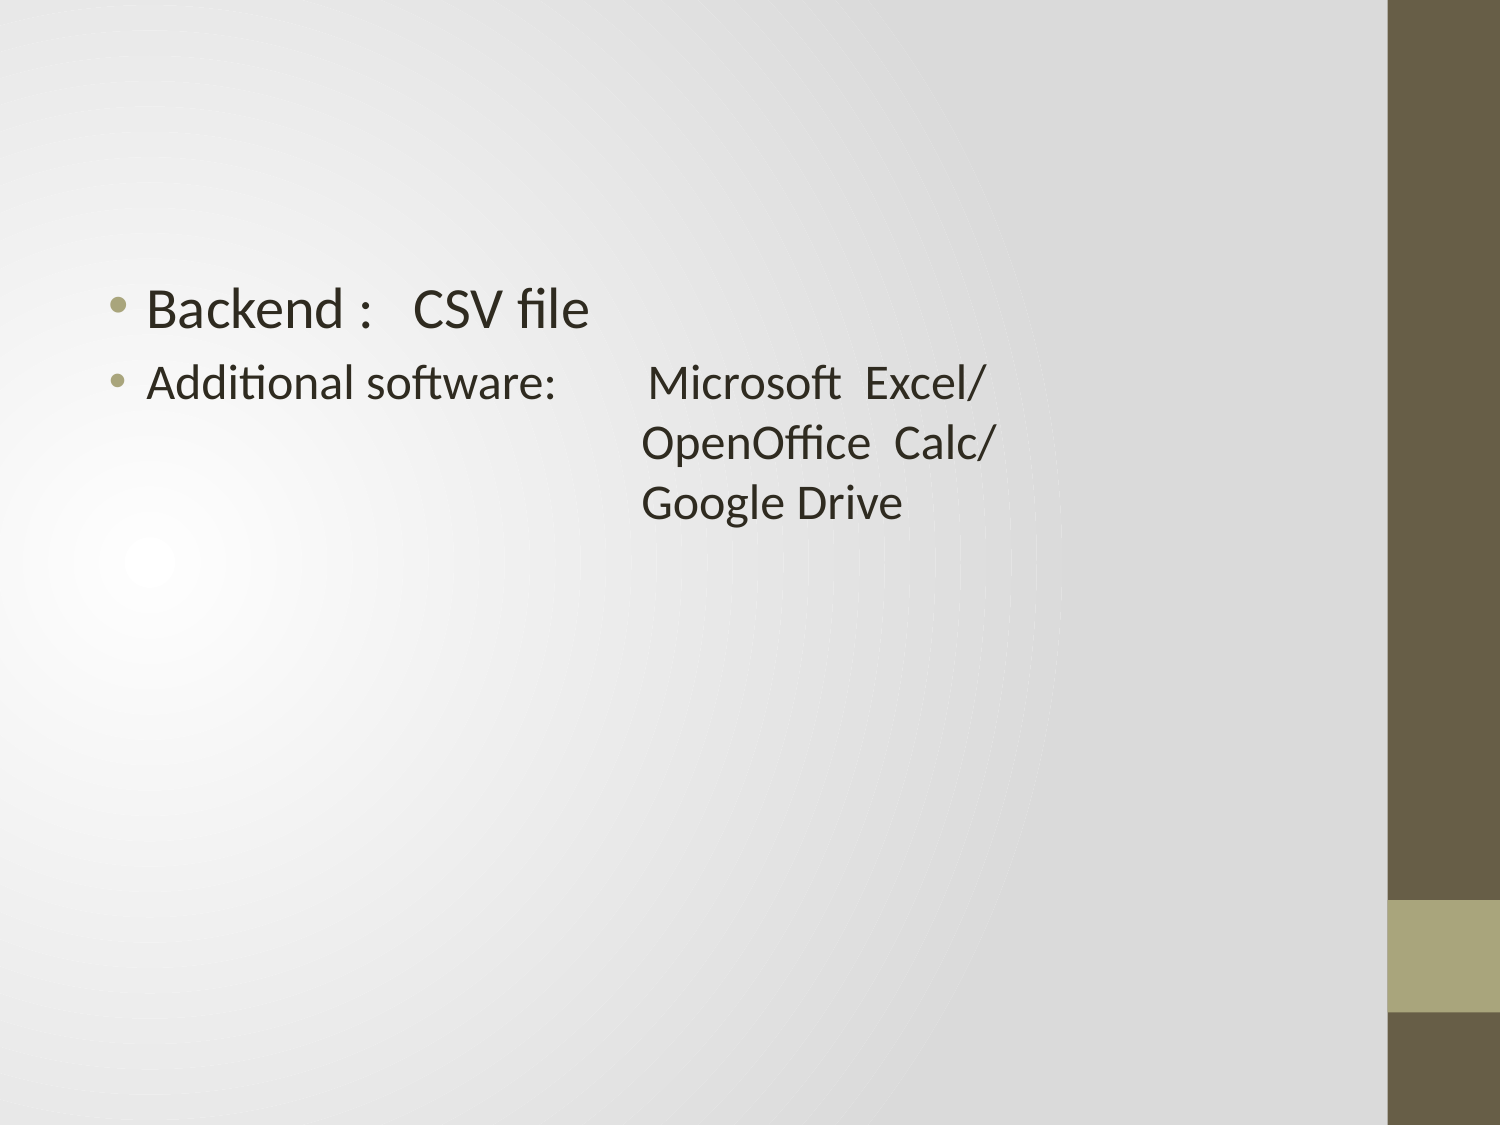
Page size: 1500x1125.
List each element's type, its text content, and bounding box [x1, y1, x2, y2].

list Backend : CSV file Additional software: Microsoft Excel/ OpenOffice Calc/ Google Drive [75, 262, 1325, 1050]
